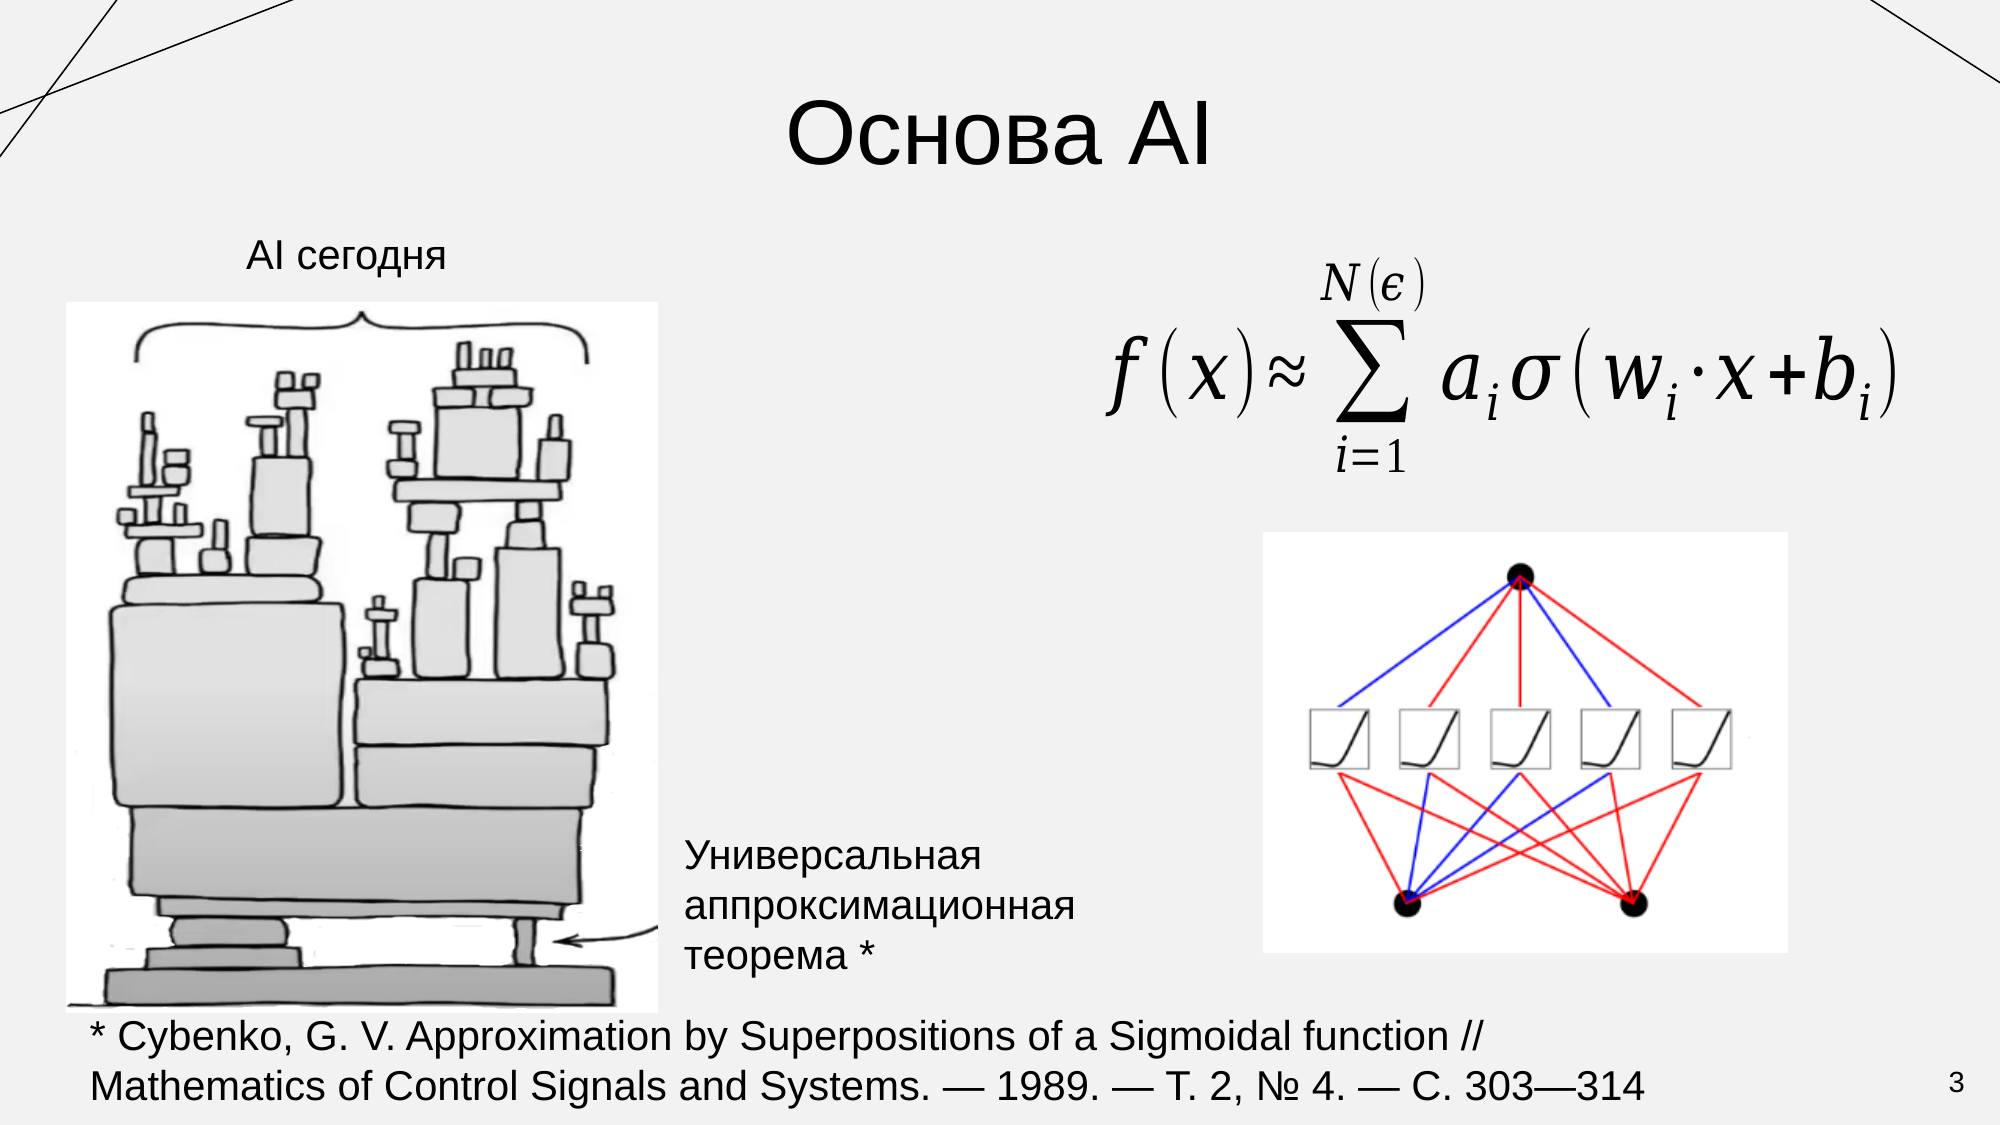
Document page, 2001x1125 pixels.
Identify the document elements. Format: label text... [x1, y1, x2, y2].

text_box 3 [1933, 1056, 1980, 1106]
title Основа AI [212, 65, 1788, 185]
picture [1263, 532, 1788, 954]
text_box AI сегодня [231, 220, 493, 286]
text_box * Cybenko, G. V. Approximation by Superpositions of a Sigmoidal function // Mathematics of Control Signals and Systems. — 1989. — Т. 2, № 4. — С. 303—314 [74, 1001, 1662, 1117]
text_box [0, 0, 124, 170]
text_box Универсальная аппроксимационная теорема * [669, 820, 1101, 986]
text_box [129, 0, 317, 118]
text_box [1856, 0, 2000, 90]
picture [66, 302, 658, 1013]
